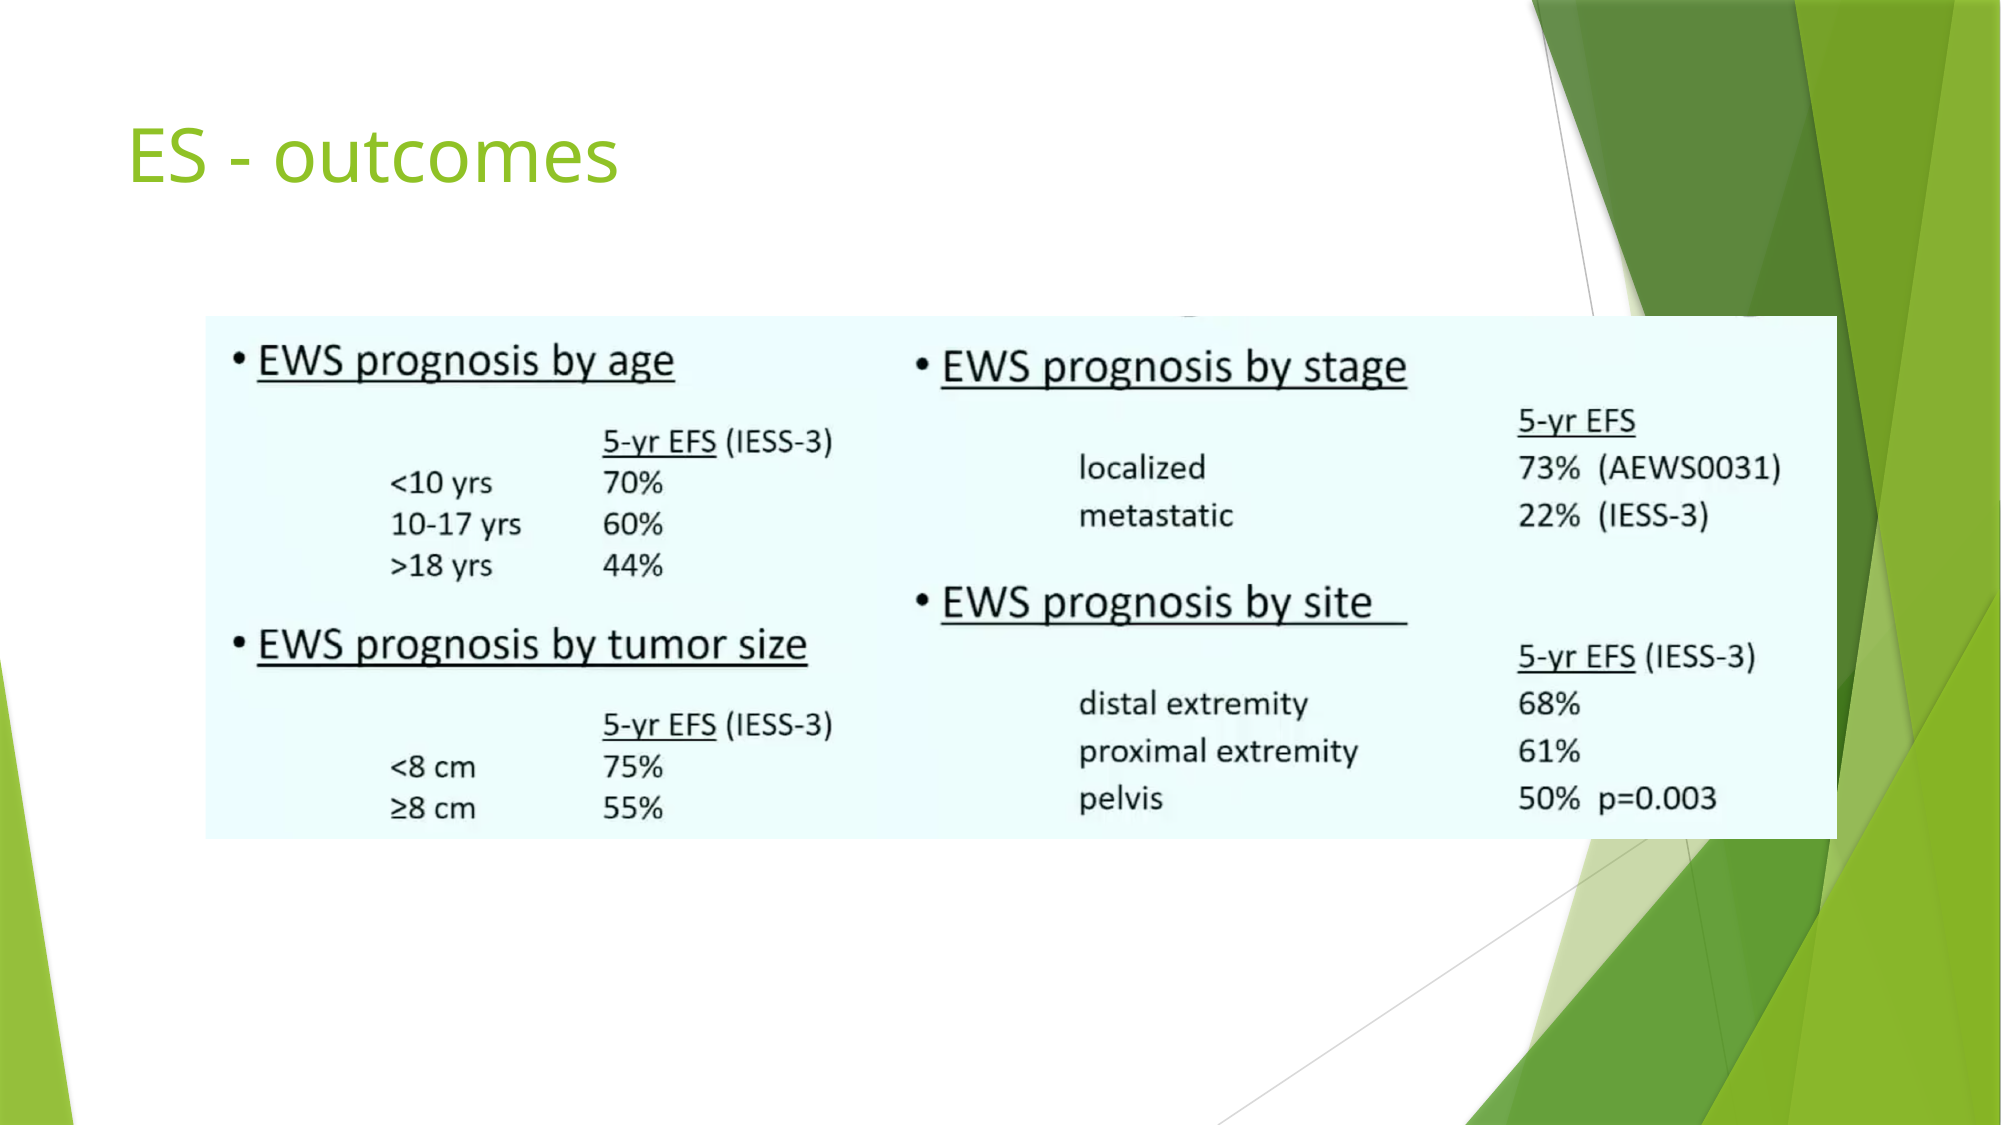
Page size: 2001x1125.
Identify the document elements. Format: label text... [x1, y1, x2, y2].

title ES - outcomes [111, 99, 1522, 317]
picture [205, 316, 1837, 840]
